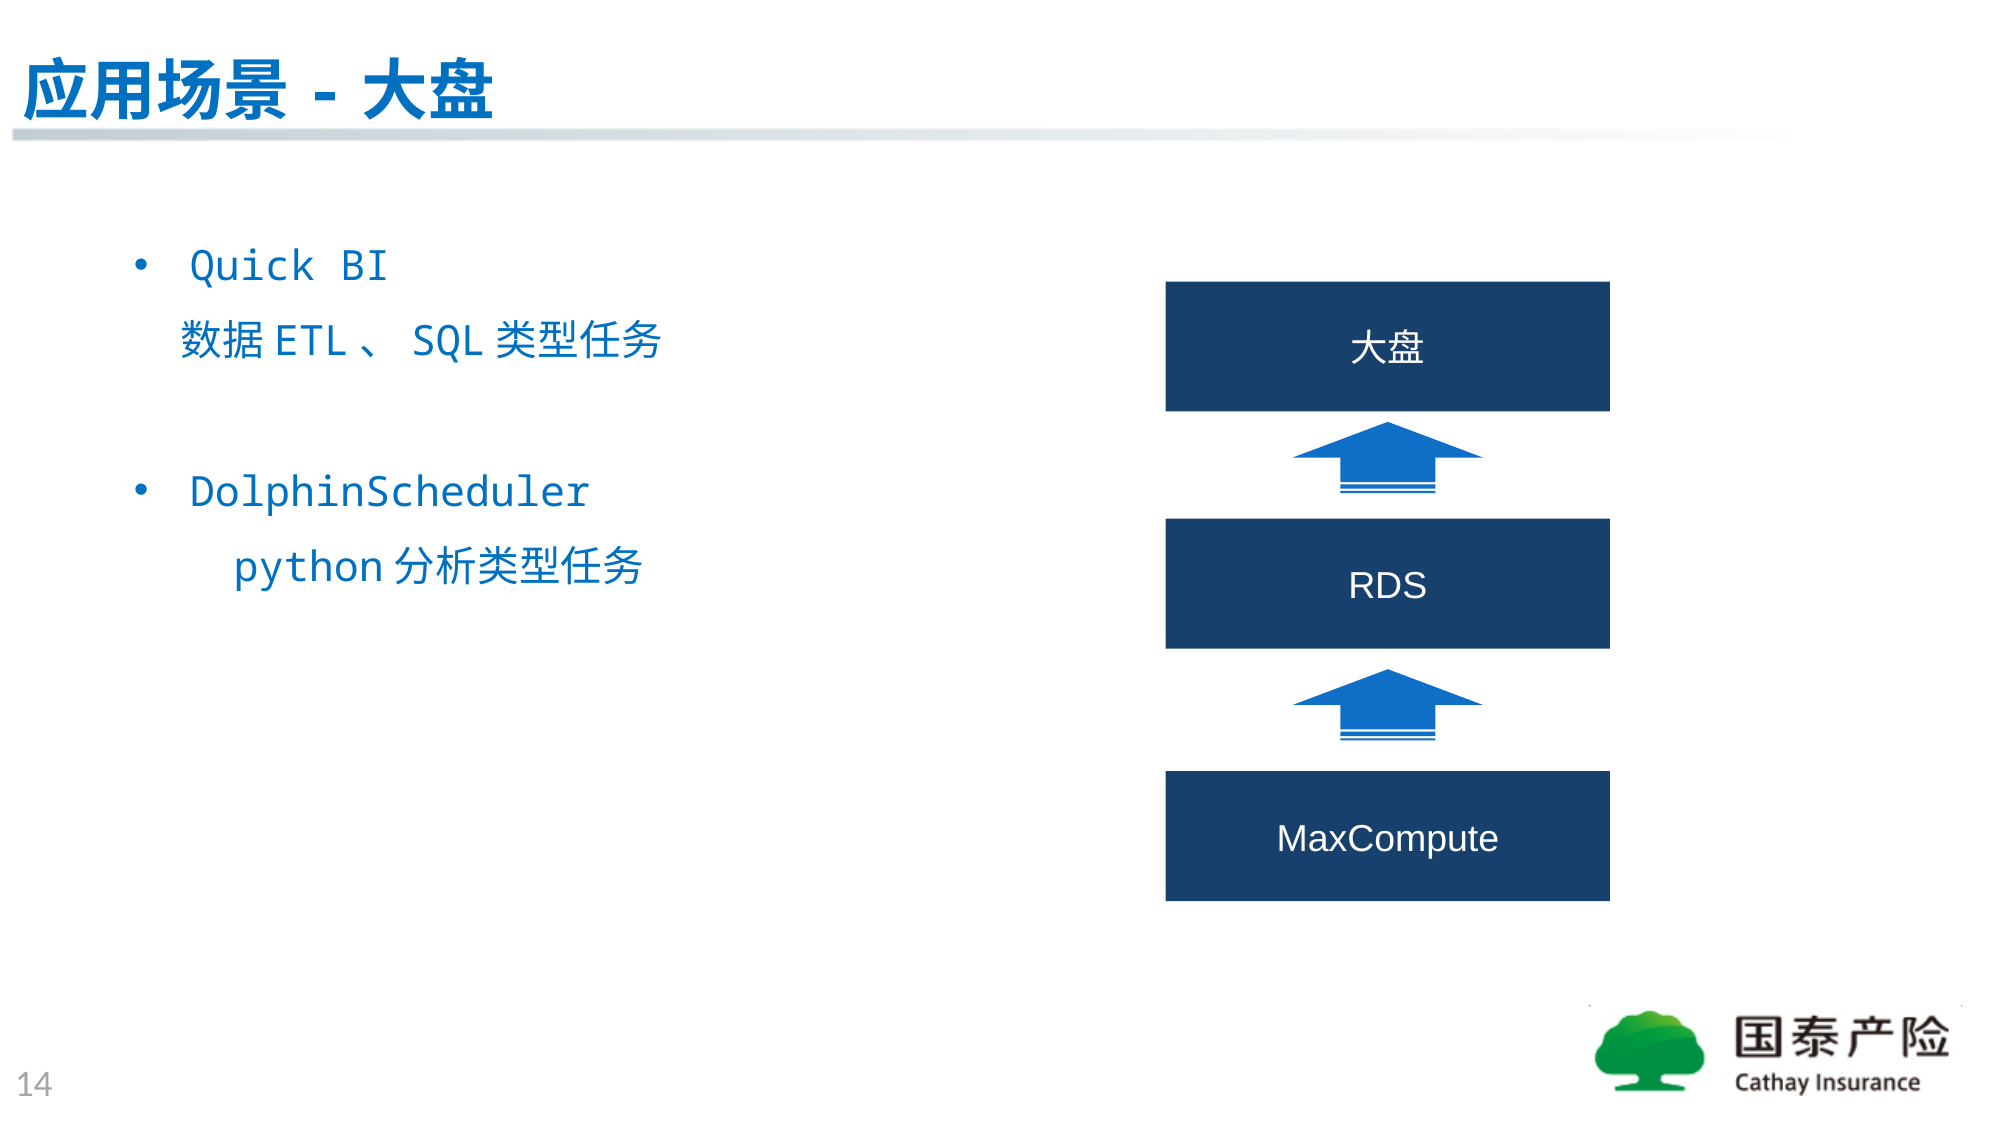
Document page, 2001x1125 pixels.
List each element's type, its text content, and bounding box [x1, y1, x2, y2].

text_box RDS [1165, 518, 1611, 650]
text_box [1292, 420, 1484, 494]
text_box 应用场景-大盘 [8, 52, 1291, 133]
slide_number 14 [0, 1051, 450, 1112]
text_box 大盘 [1165, 281, 1611, 413]
picture [1589, 1005, 1963, 1096]
text_box [1292, 668, 1484, 742]
text_box Quick BI 数据ETL、SQL类型任务 DolphinScheduler python分析类型任务 [89, 163, 1805, 1022]
text_box MaxCompute [1165, 770, 1611, 902]
